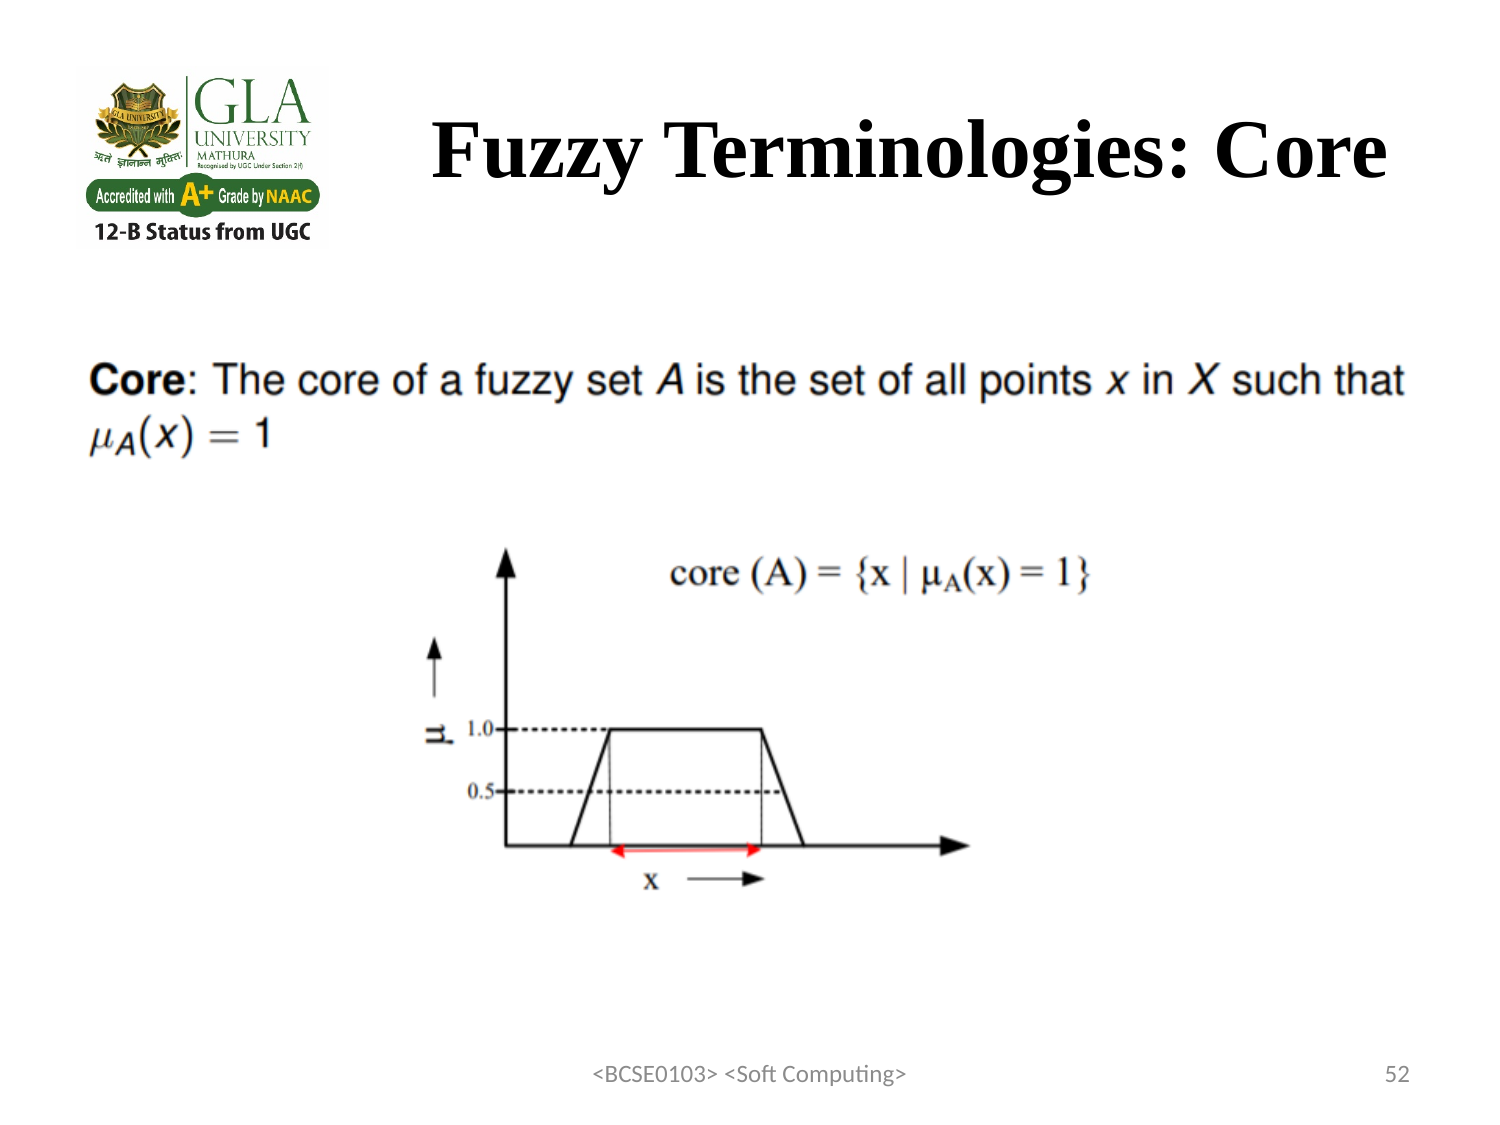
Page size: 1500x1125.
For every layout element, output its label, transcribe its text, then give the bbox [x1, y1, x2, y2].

title Fuzzy Terminologies: Core [395, 45, 1425, 244]
footer <BCSE0103> <Soft Computing> [512, 1042, 988, 1103]
picture [76, 66, 329, 249]
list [80, 333, 1419, 934]
slide_number 52 [1074, 1042, 1425, 1103]
